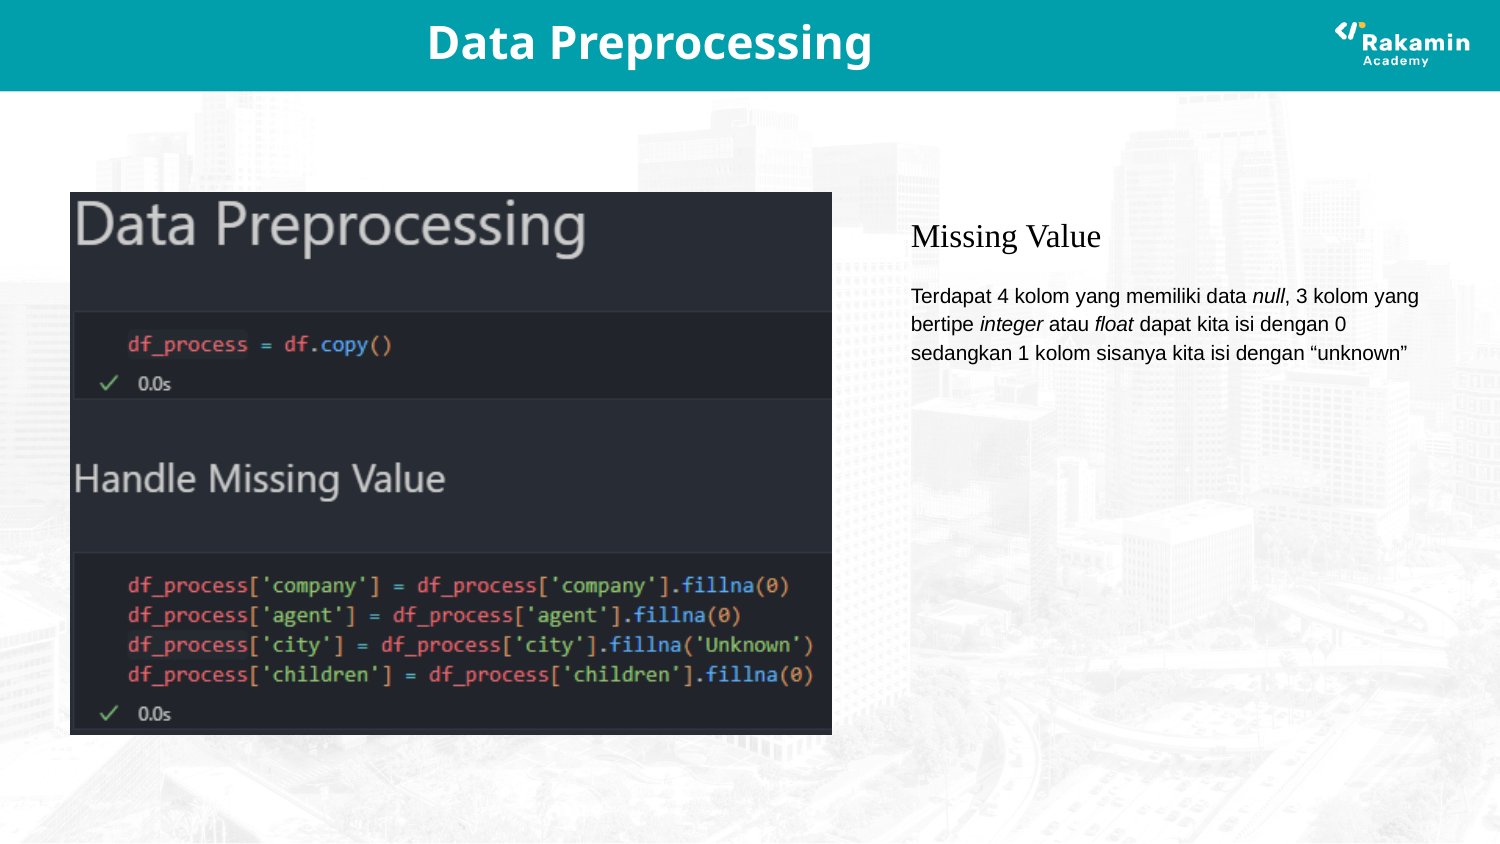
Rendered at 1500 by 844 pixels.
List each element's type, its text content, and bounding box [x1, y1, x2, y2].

list Missing Value Terdapat 4 kolom yang memiliki data null, 3 kolom yang bertipe integer atau float dapat kita isi dengan 0 sedangkan 1 kolom sisanya kita isi dengan “unknown” [895, 198, 1463, 399]
picture [0, 0, 1500, 844]
title Data Preprocessing [0, 0, 1301, 92]
